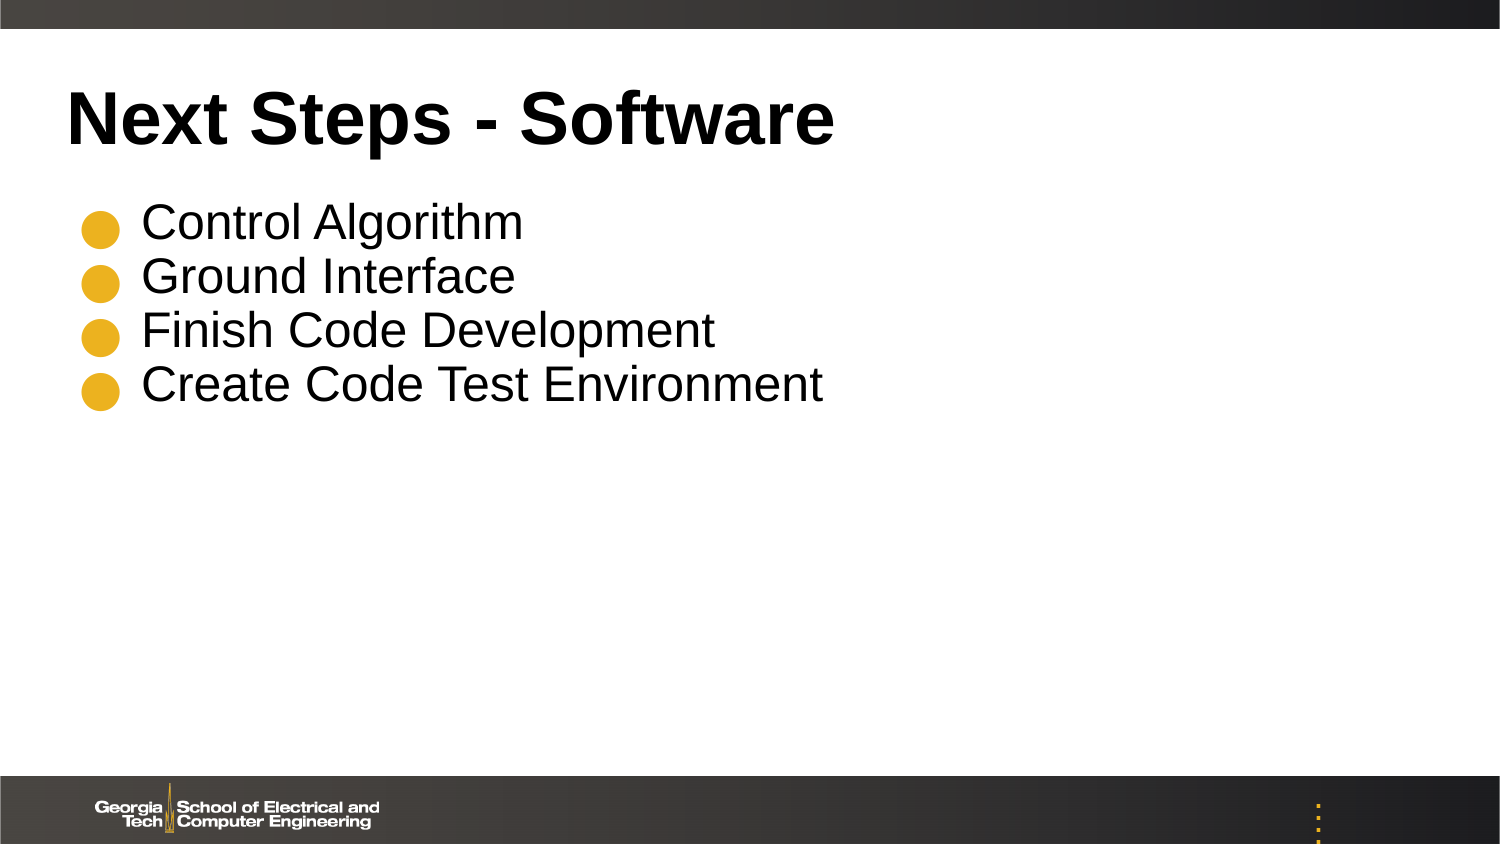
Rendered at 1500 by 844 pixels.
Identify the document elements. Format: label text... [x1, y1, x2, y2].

title Next Steps - Software [51, 72, 1449, 167]
list Control Algorithm Ground Interface Finish Code Development Create Code Test Environment [51, 189, 1449, 750]
picture [0, 0, 1500, 29]
picture [0, 776, 1500, 844]
